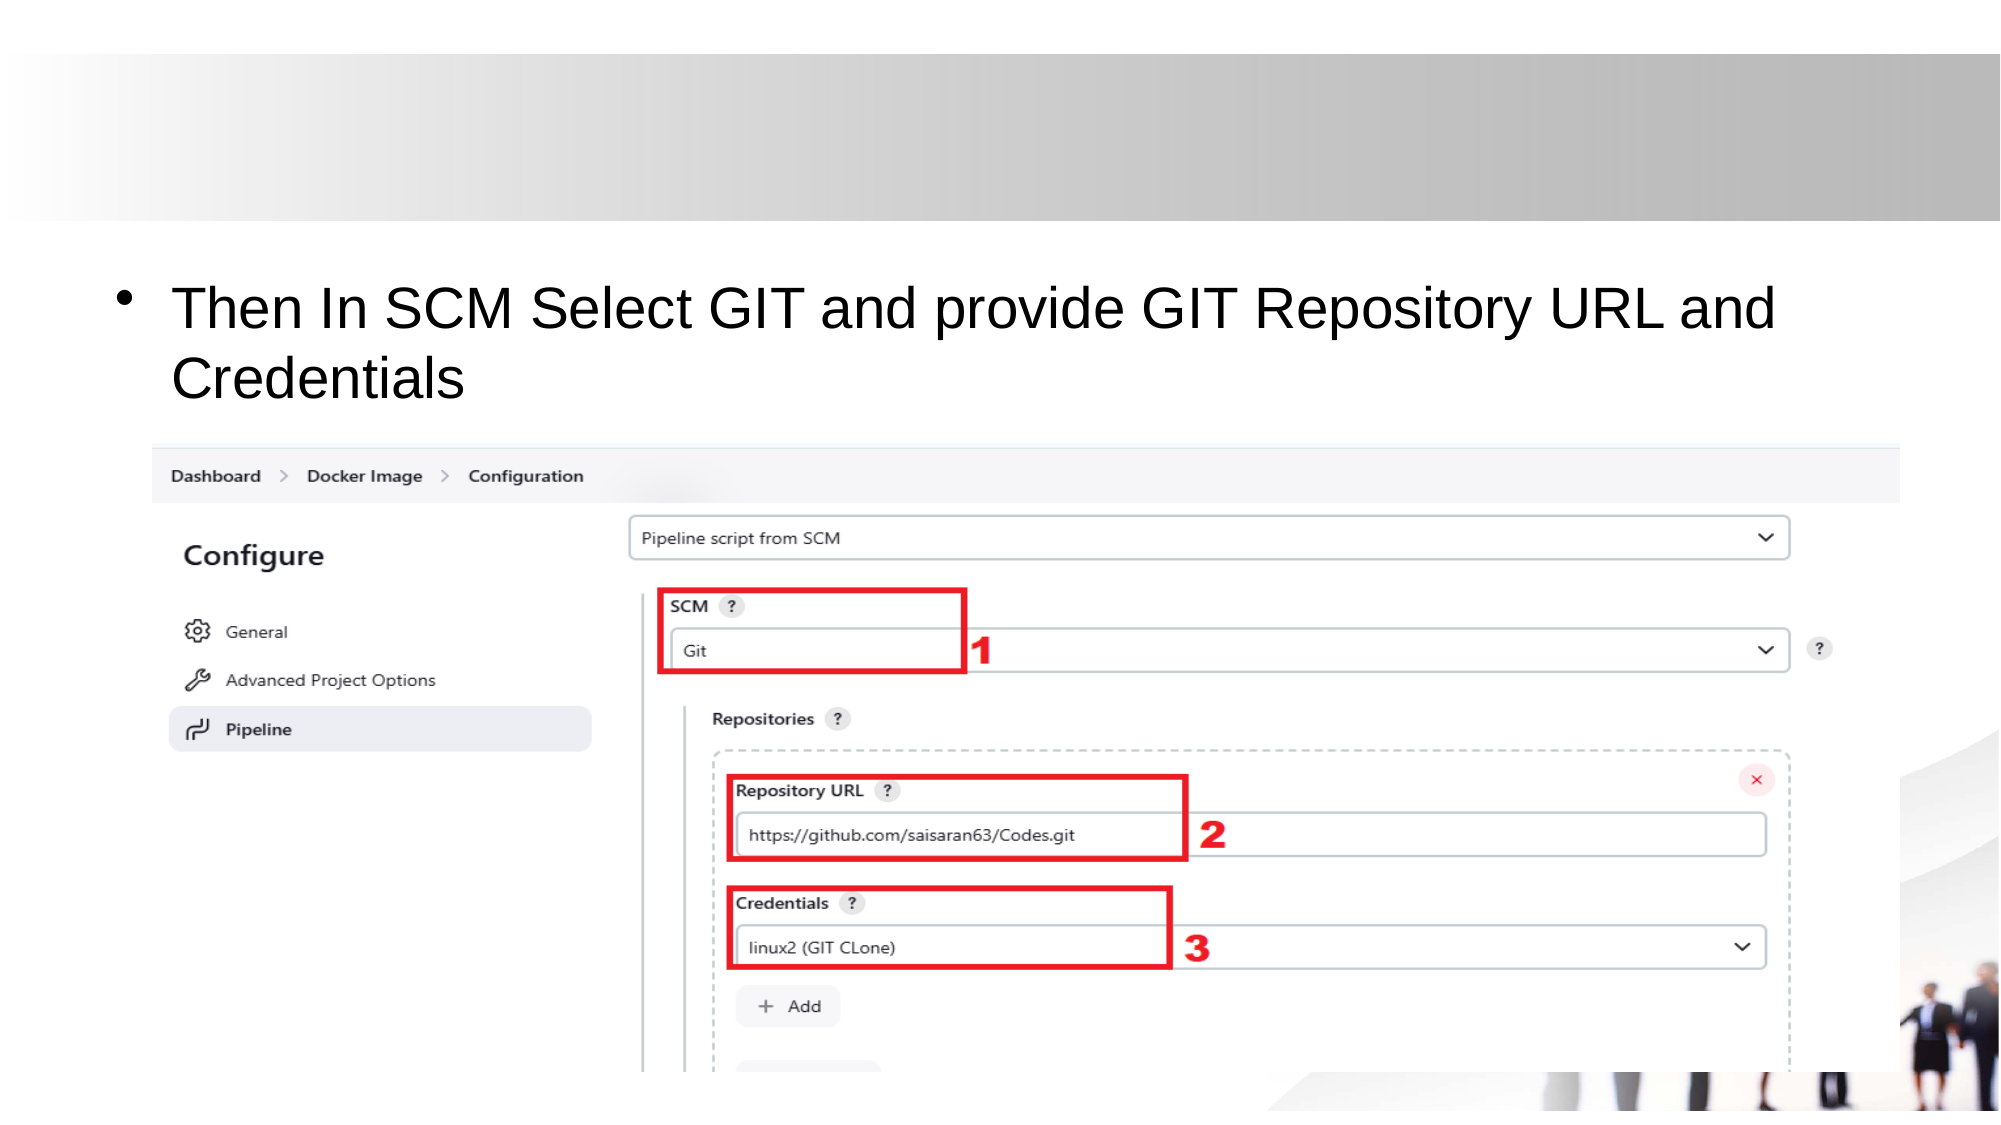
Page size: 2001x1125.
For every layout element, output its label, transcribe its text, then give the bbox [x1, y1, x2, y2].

list Then In SCM Select GIT and provide GIT Repository URL and Credentials [99, 262, 1901, 1006]
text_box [151, 442, 1900, 1072]
picture [1268, 728, 1999, 1111]
